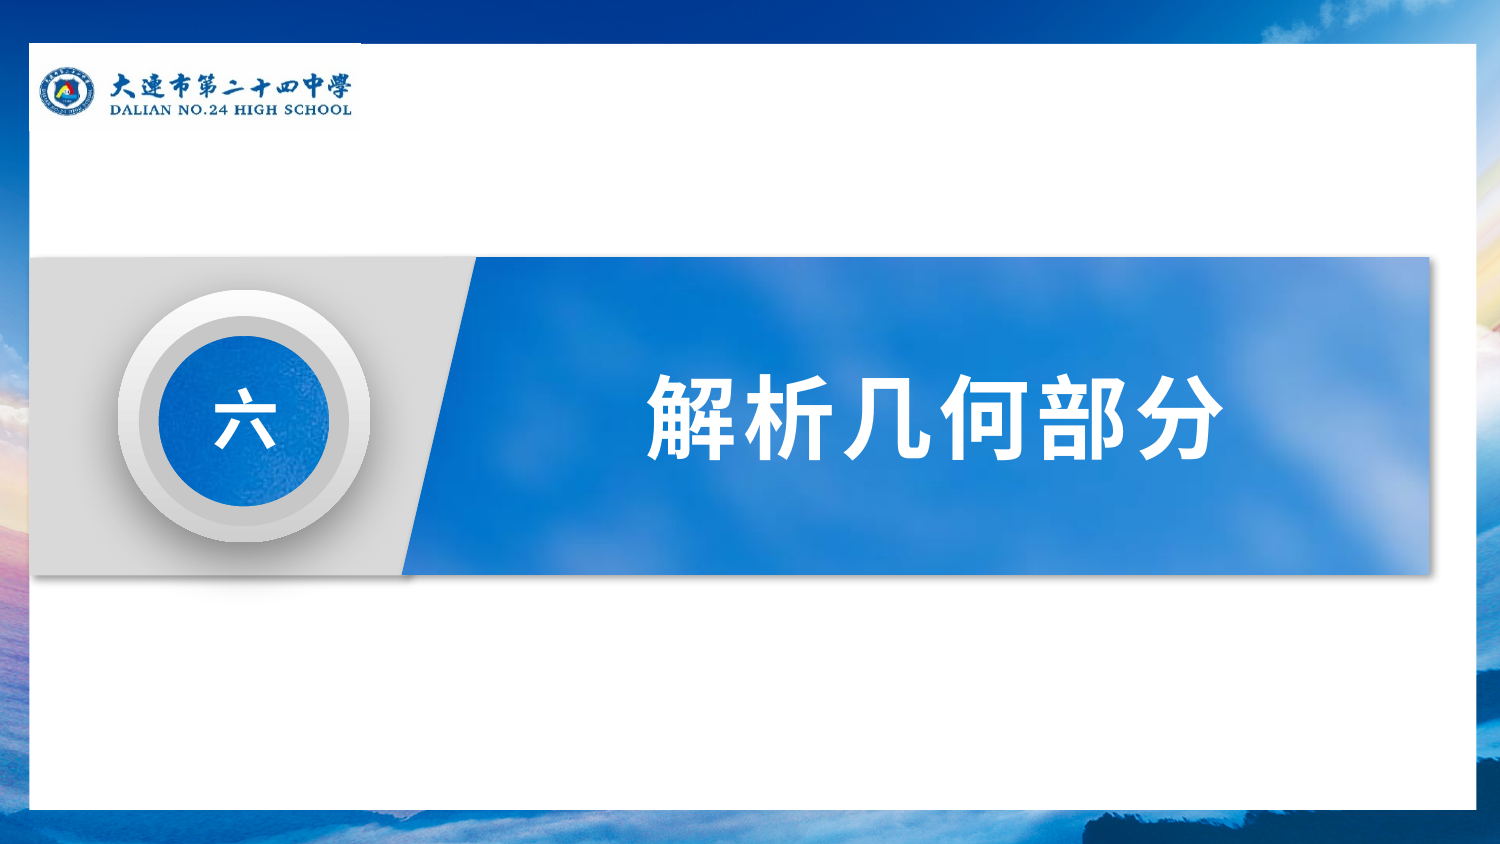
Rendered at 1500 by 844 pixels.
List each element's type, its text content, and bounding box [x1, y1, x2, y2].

text_box [399, 254, 1432, 577]
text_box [117, 289, 371, 543]
text_box 解析几何部分 [461, 360, 1294, 471]
text_box [27, 254, 476, 578]
picture [0, 0, 1500, 844]
